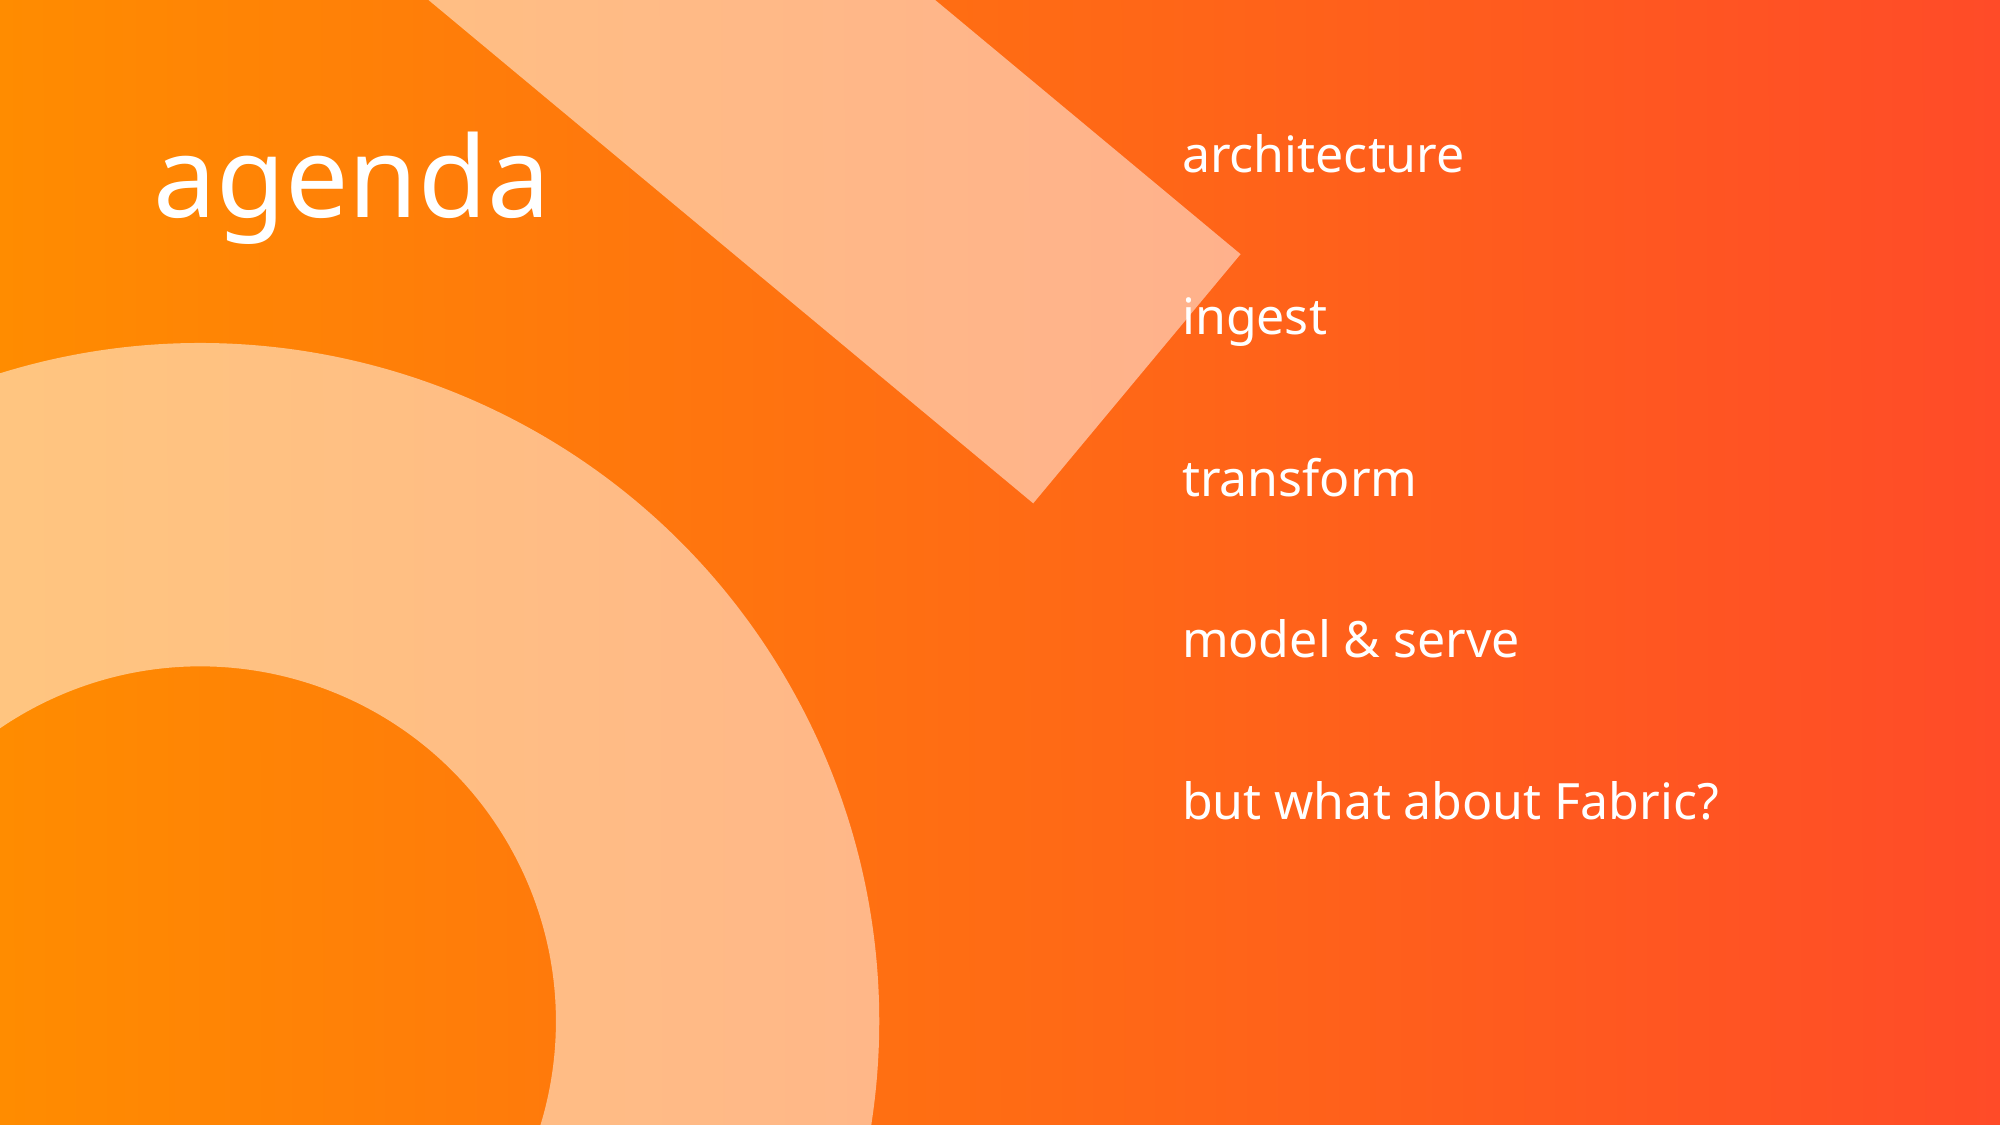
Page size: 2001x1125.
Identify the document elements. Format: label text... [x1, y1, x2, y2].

list ingest [1181, 270, 1828, 352]
list model & serve [1181, 594, 1828, 676]
list transform [1181, 432, 1828, 514]
title agenda [138, 113, 912, 426]
list but what about Fabric? [1181, 756, 1828, 838]
list architecture [1181, 108, 1828, 190]
